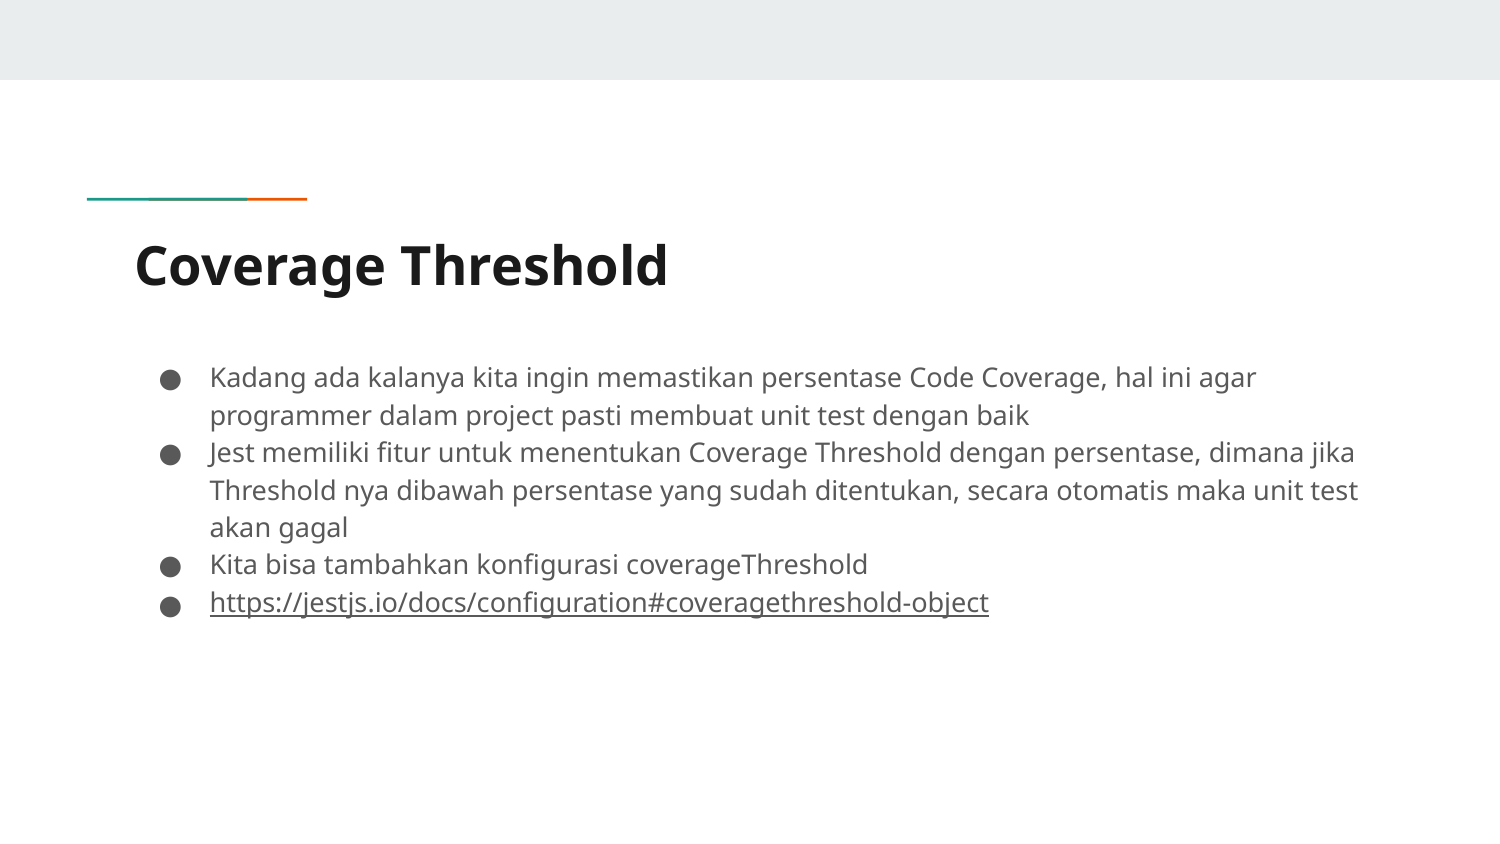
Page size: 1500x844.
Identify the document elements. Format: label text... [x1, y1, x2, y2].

title Coverage Threshold [119, 216, 1381, 305]
list Kadang ada kalanya kita ingin memastikan persentase Code Coverage, hal ini agar programmer dalam project pasti membuat unit test dengan baik Jest memiliki fitur untuk menentukan Coverage Threshold dengan persentase, dimana jika Threshold nya dibawah persentase yang sudah ditentukan, secara otomatis maka unit test akan gagal Kita bisa tambahkan konfigurasi coverageThreshold https://jestjs.io/docs/configuration#coveragethreshold-object [119, 341, 1381, 712]
